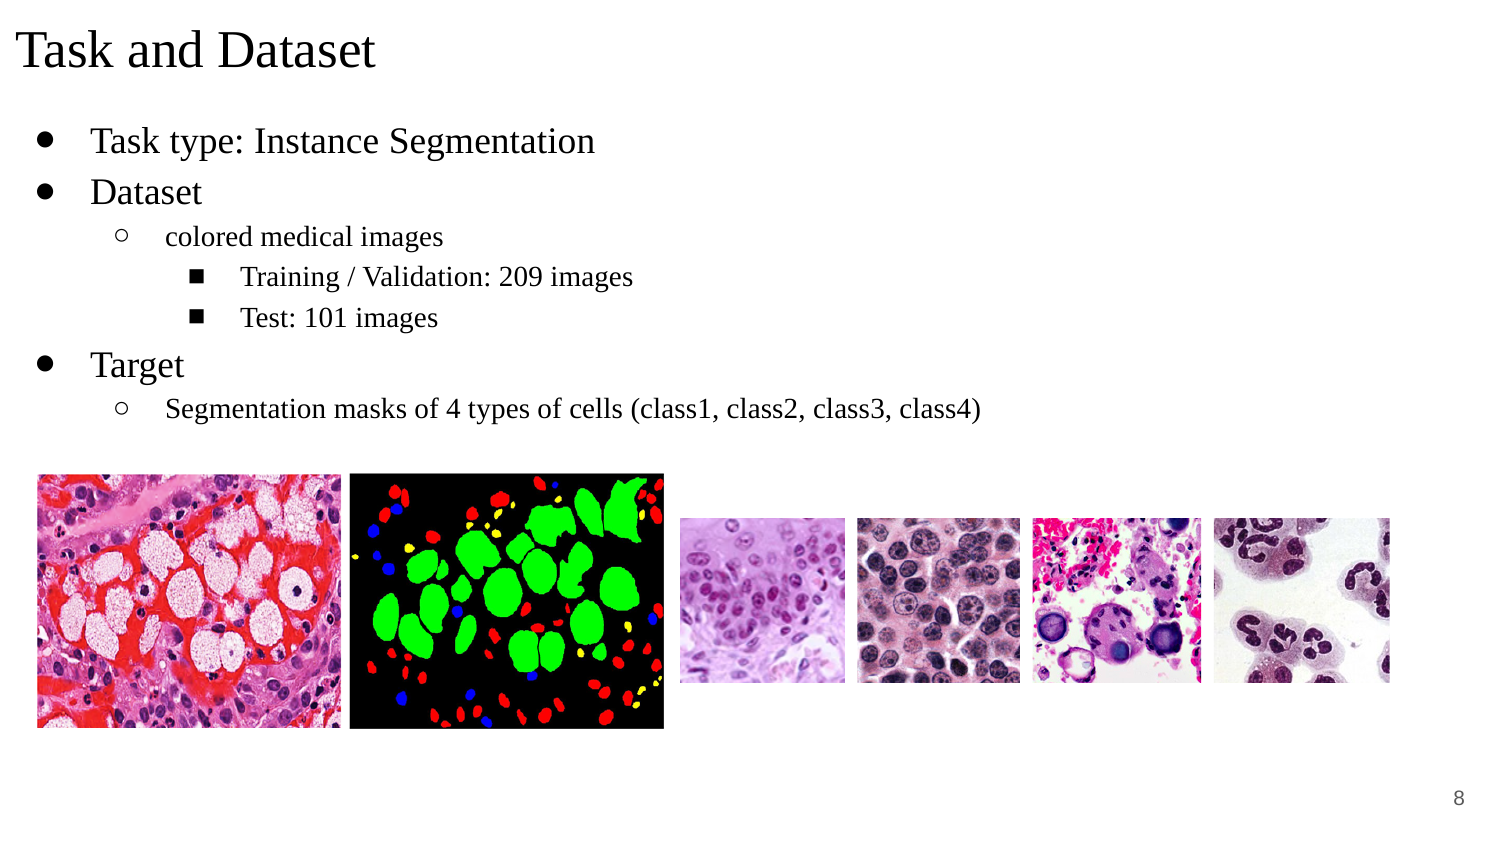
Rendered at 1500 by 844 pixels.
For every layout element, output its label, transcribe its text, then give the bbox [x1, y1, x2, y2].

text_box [31, 471, 669, 730]
picture [1032, 517, 1202, 683]
title Task and Dataset [0, 0, 1398, 94]
picture [680, 517, 845, 683]
list Task type: Instance Segmentation Dataset colored medical images Training / Validation: 209 images Test: 101 images Target Segmentation masks of 4 types of cells (class1, class2, class3, class4) [0, 93, 1071, 545]
slide_number ‹#› [1389, 764, 1480, 830]
picture [857, 517, 1021, 683]
picture [1213, 517, 1390, 683]
